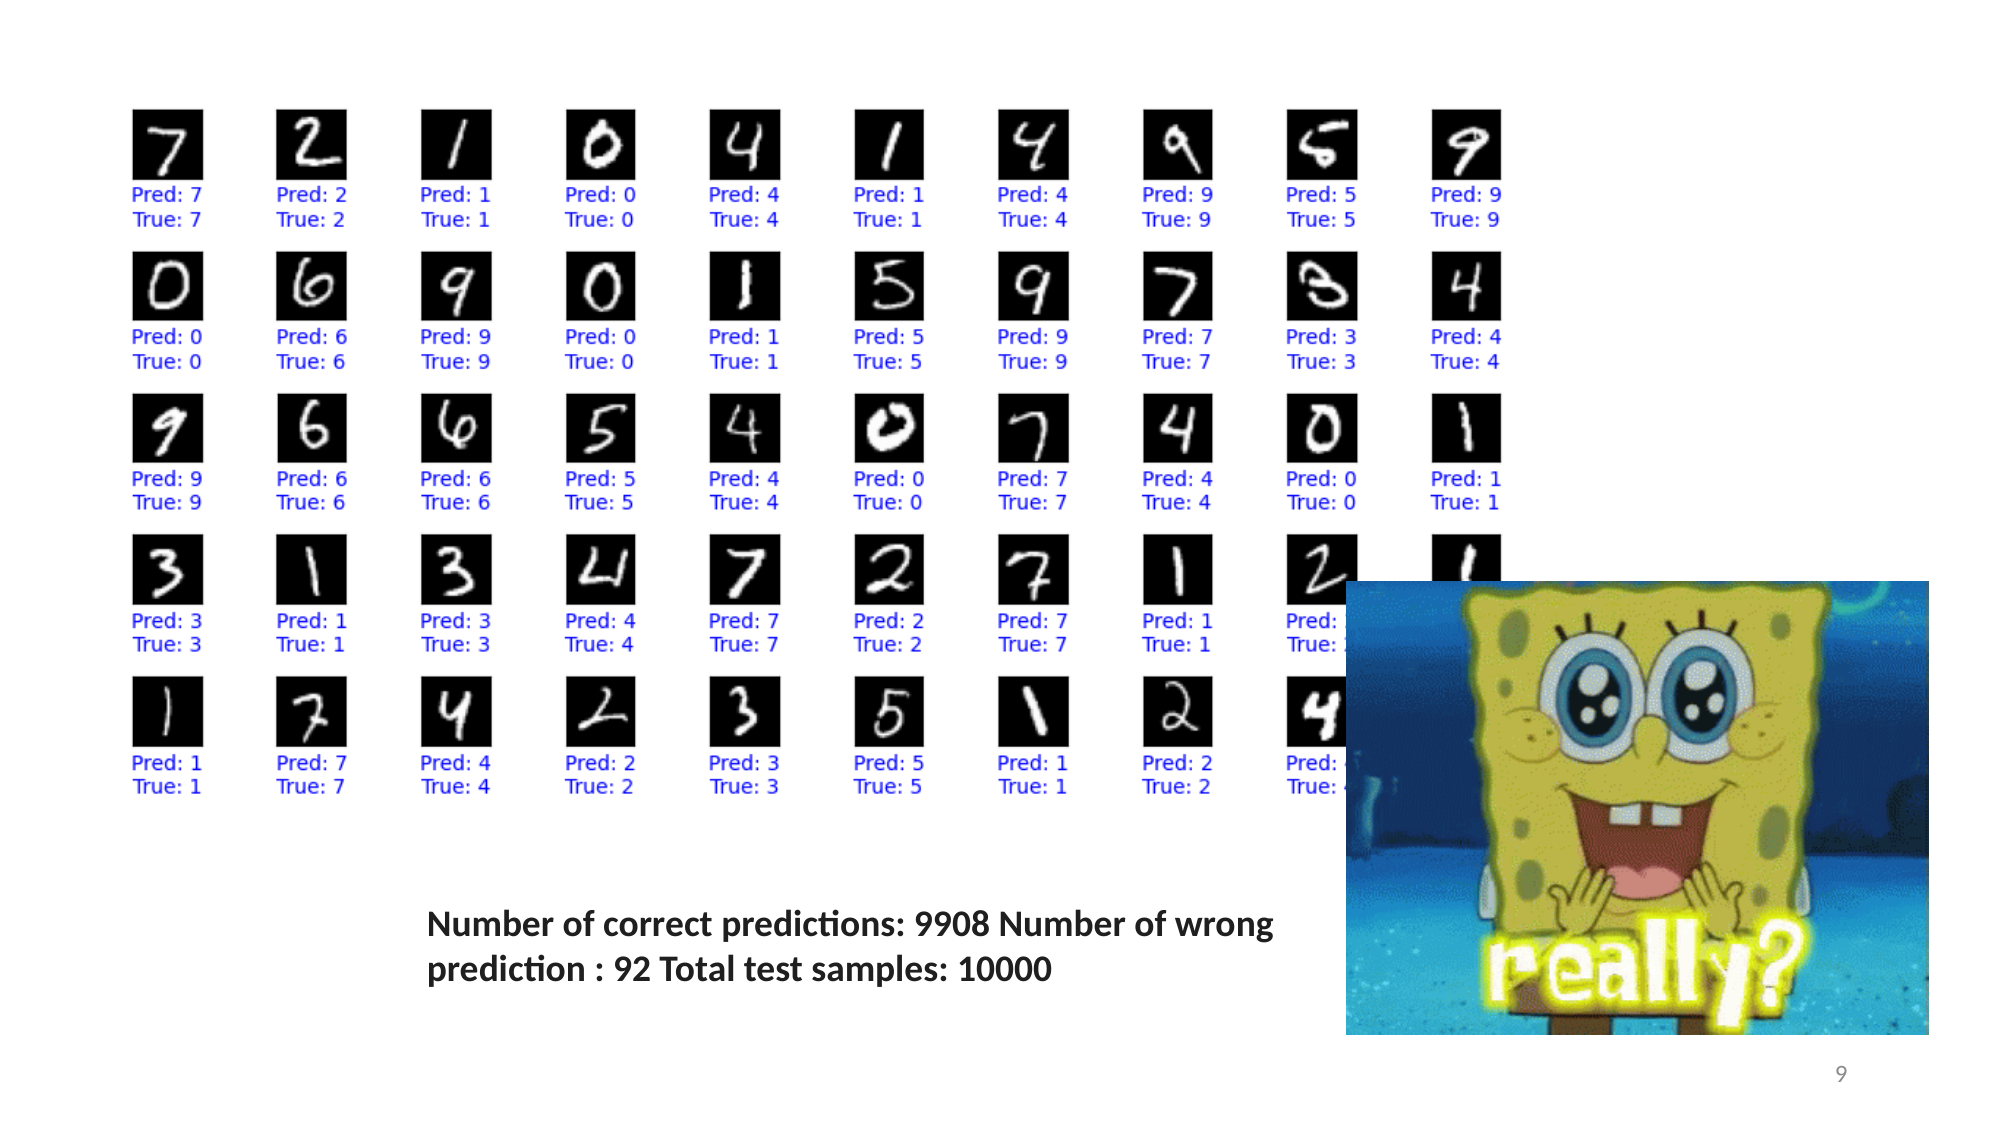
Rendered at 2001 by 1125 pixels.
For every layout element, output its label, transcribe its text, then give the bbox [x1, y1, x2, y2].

text_box Number of correct predictions: 9908 Number of wrong prediction : 92 Total test samples: 10000 [412, 891, 1346, 996]
slide_number 9 [1412, 1042, 1863, 1103]
picture [111, 98, 1929, 1035]
